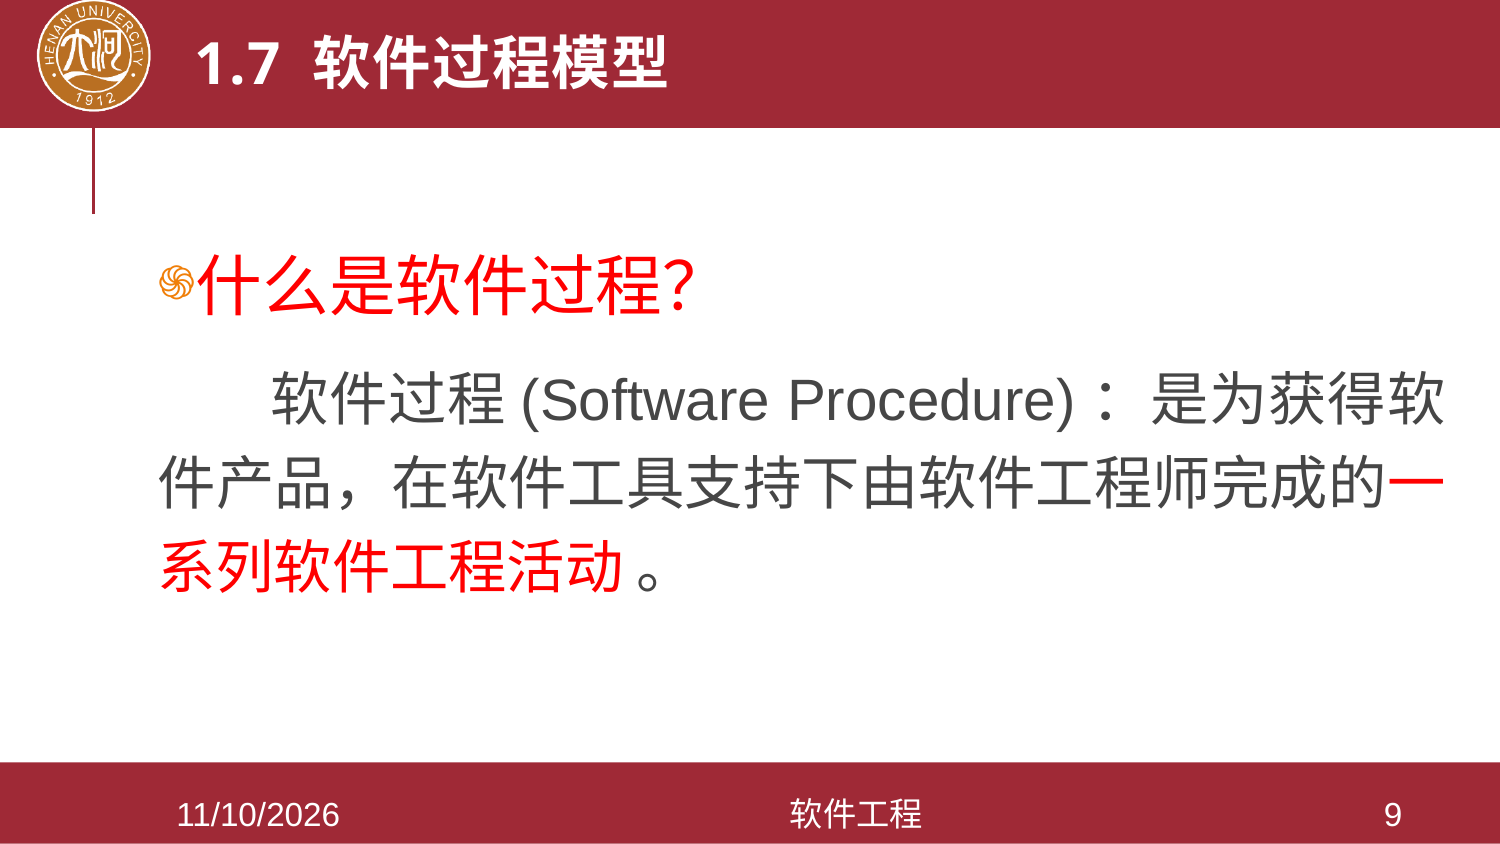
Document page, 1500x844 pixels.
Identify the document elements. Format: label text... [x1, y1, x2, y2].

slide_number 9 [1333, 796, 1454, 830]
list 什么是软件过程？ 软件过程(Software Procedure)：是为获得软件产品，在软件工具支持下由软件工程师完成的一系列软件工程活动 。 [150, 220, 1454, 634]
footer 软件工程 [391, 796, 1322, 830]
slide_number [126, 796, 391, 830]
title 1.7 软件过程模型 [179, 0, 1454, 136]
